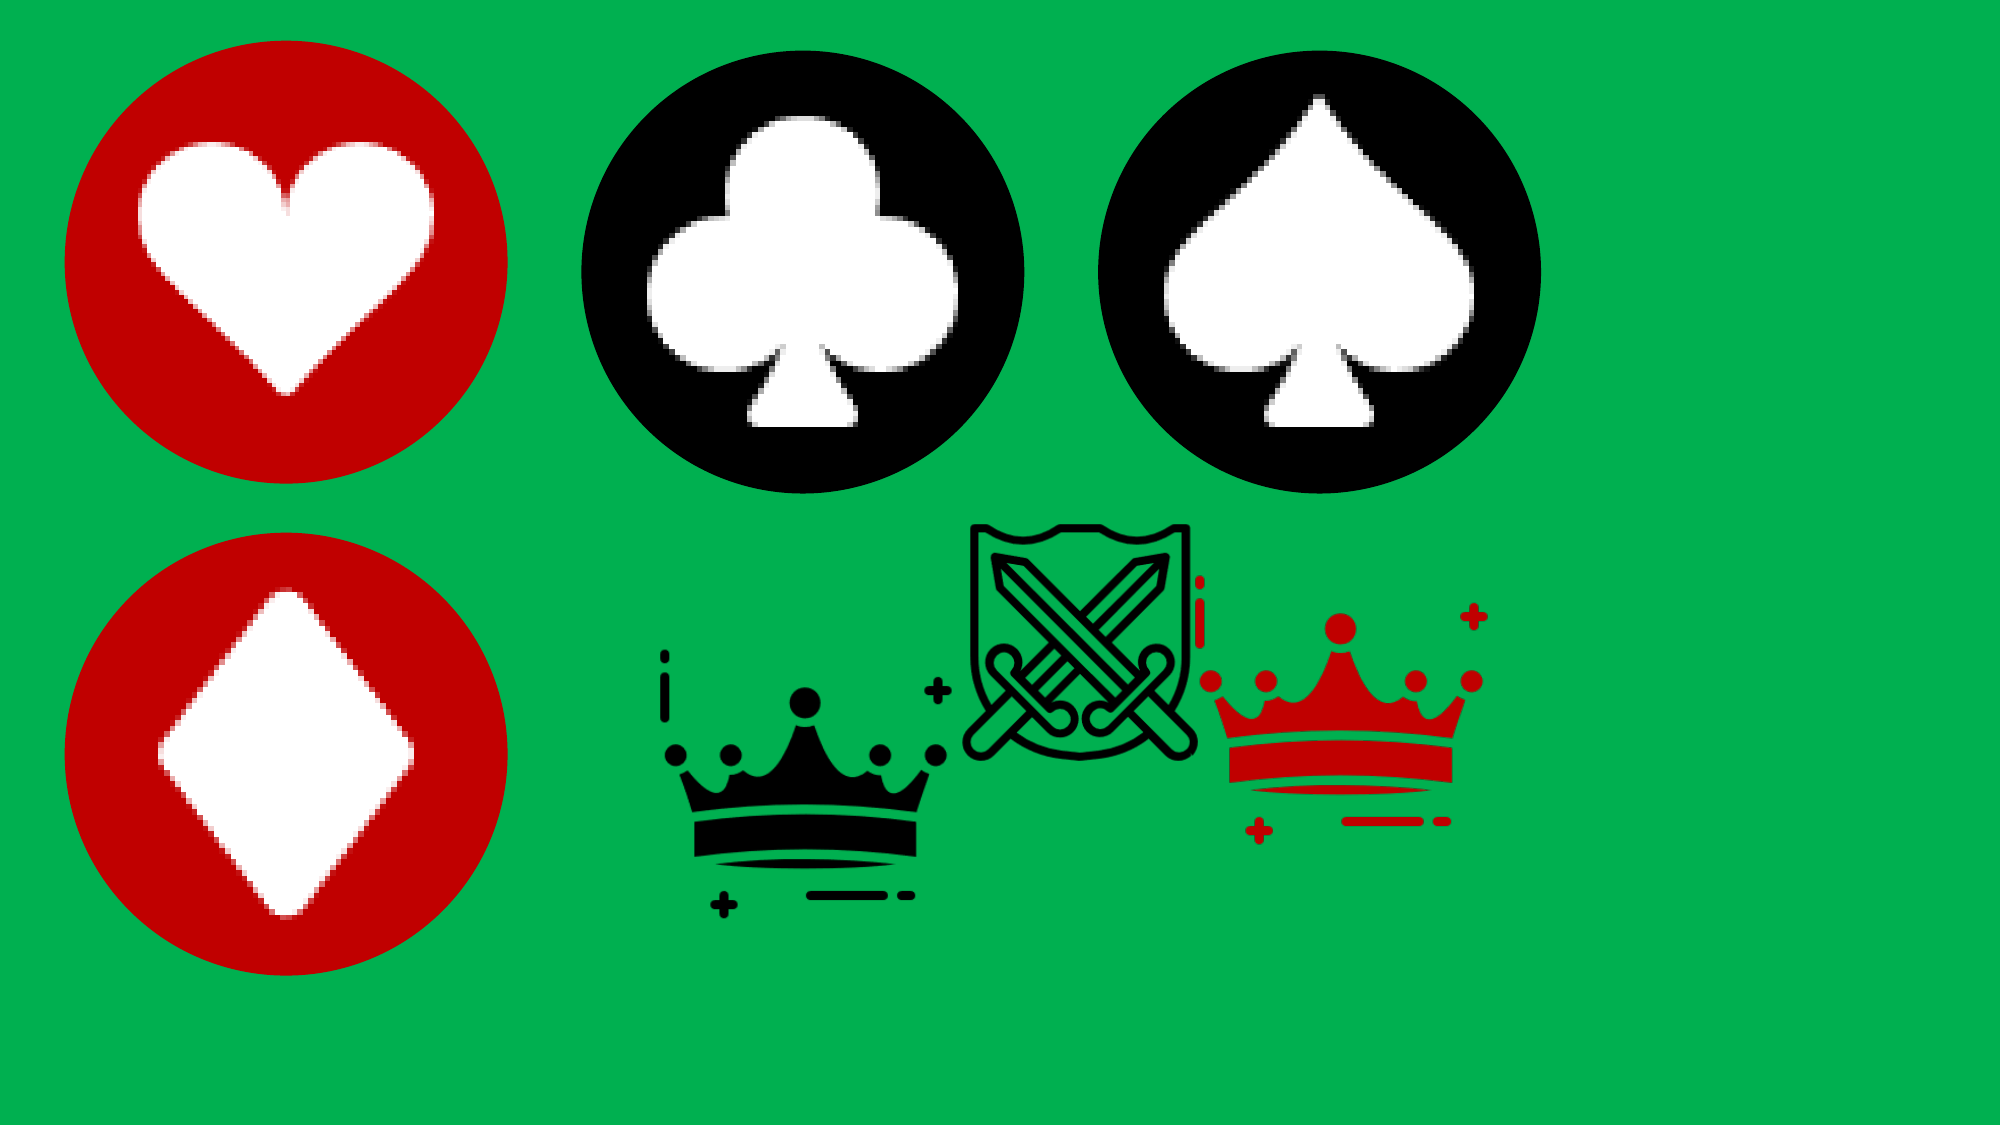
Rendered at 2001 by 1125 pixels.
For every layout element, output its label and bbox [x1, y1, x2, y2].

text_box [64, 532, 508, 976]
text_box [581, 50, 1025, 494]
picture [658, 512, 1490, 932]
text_box [1098, 50, 1542, 494]
text_box [64, 40, 508, 484]
